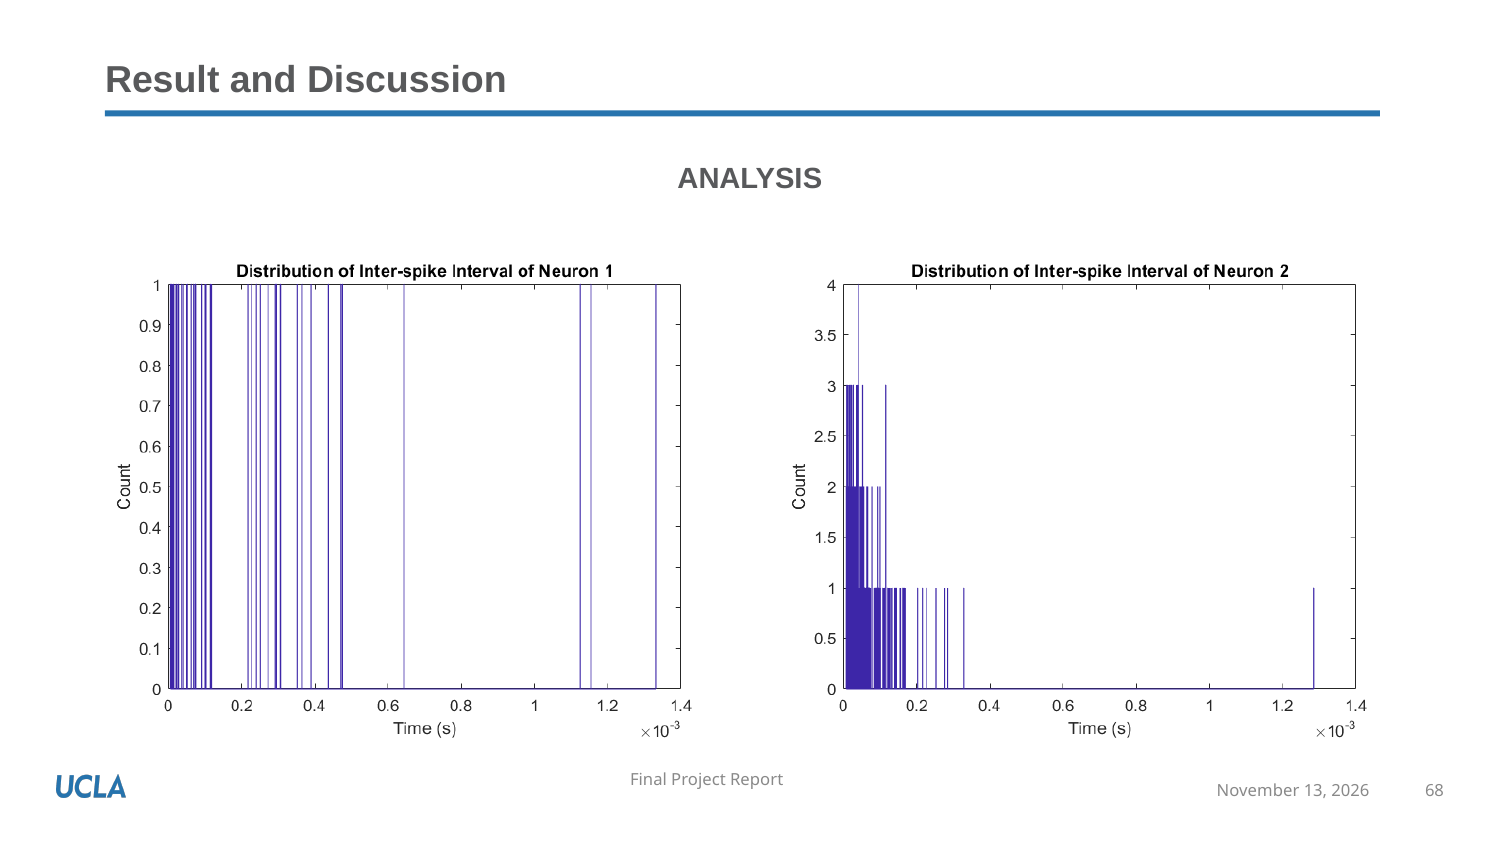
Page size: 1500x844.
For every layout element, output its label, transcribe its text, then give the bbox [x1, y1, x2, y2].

picture [779, 247, 1395, 743]
picture [56, 774, 126, 798]
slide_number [1215, 780, 1370, 840]
slide_number 68 [1425, 780, 1500, 840]
text_box ANALYSIS [434, 155, 1065, 192]
picture [104, 247, 720, 743]
